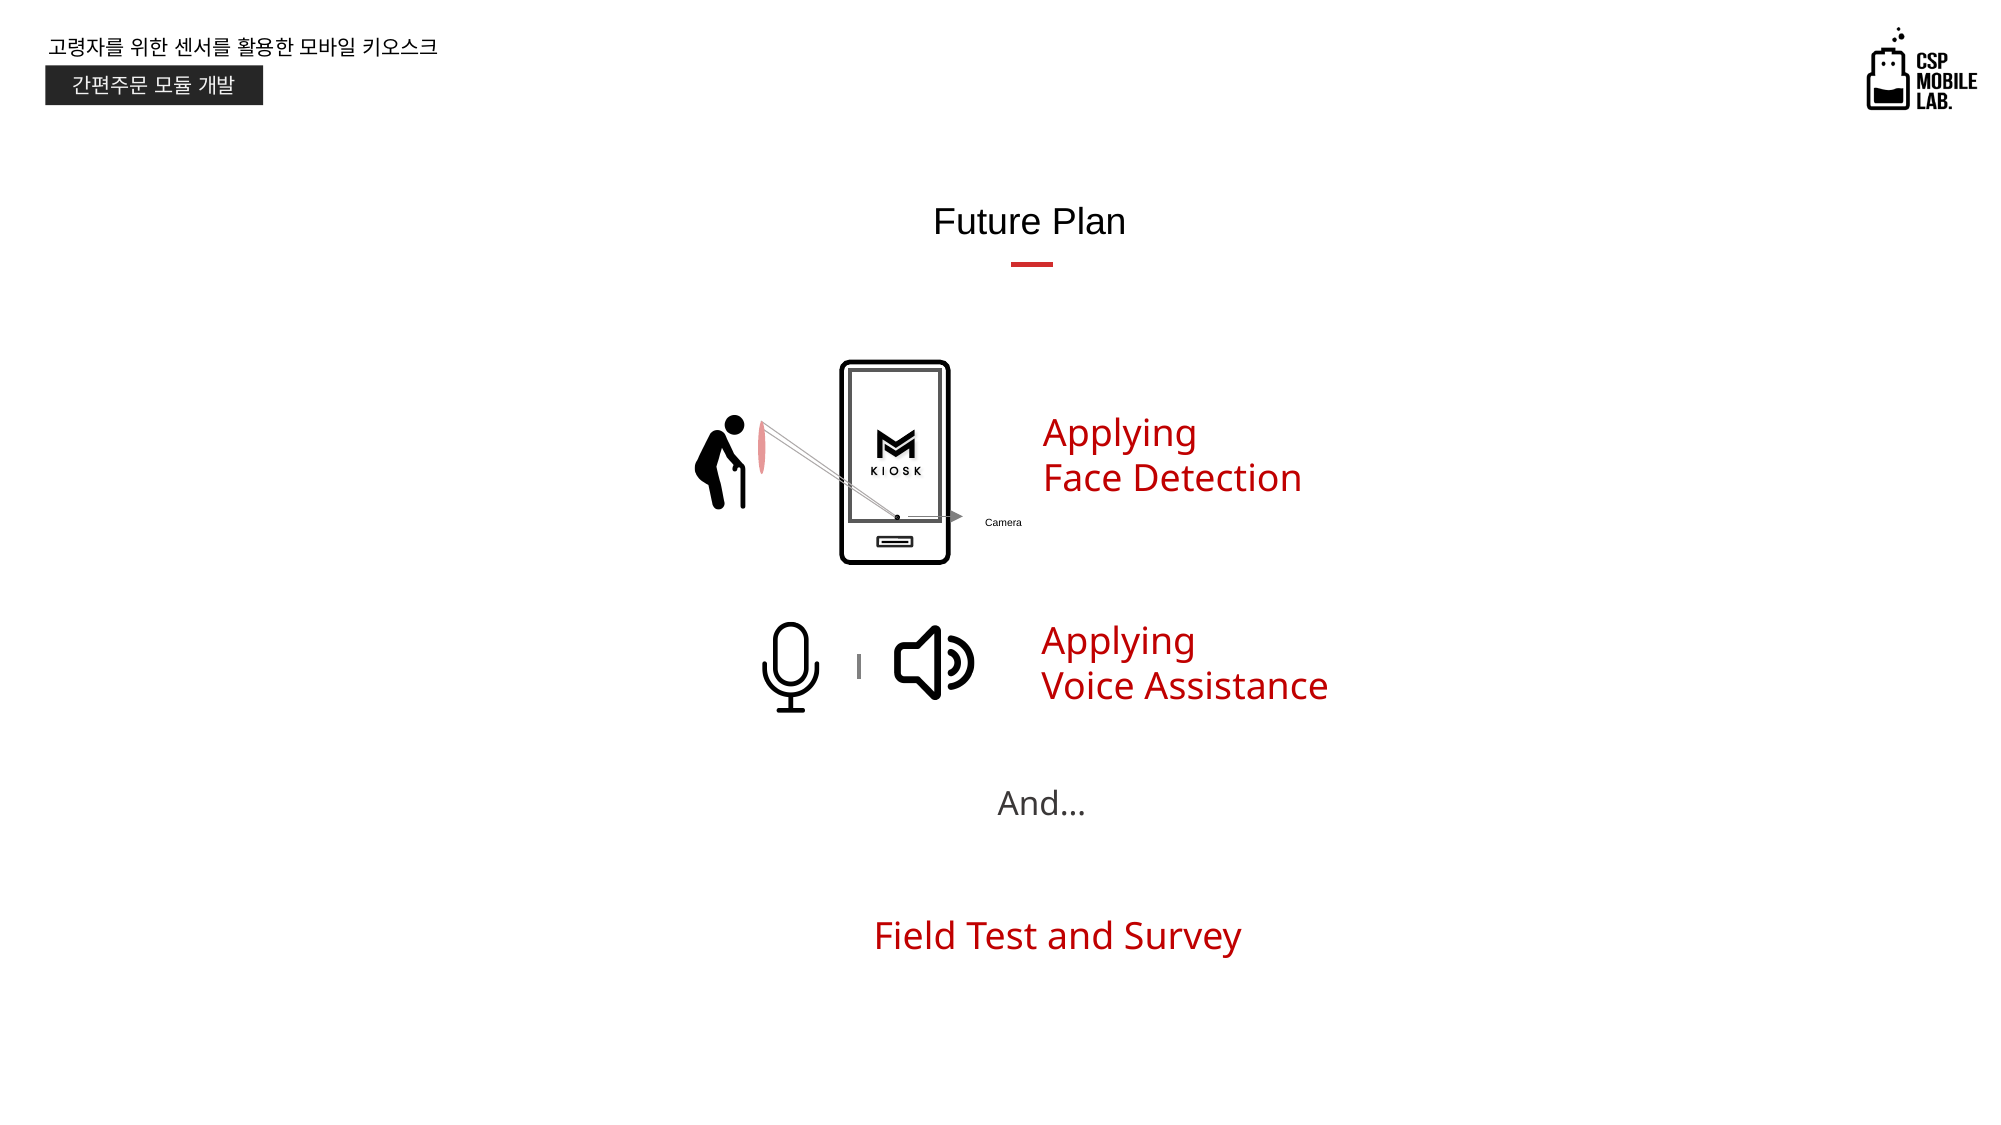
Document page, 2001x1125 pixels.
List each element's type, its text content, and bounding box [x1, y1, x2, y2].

text_box Future Plan [918, 189, 1290, 250]
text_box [663, 361, 1045, 563]
text_box 간편주문 모듈 개발 [45, 65, 264, 106]
text_box Applying Voice Assistance [1026, 609, 1459, 715]
text_box Field Test and Survey [858, 904, 1291, 965]
text_box 고령자를 위한 센서를 활용한 모바일 키오스크 [0, 14, 575, 68]
text_box Applying Face Detection [1045, 401, 1460, 507]
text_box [722, 609, 983, 725]
picture [1848, 0, 1995, 147]
text_box And… [982, 774, 1415, 830]
